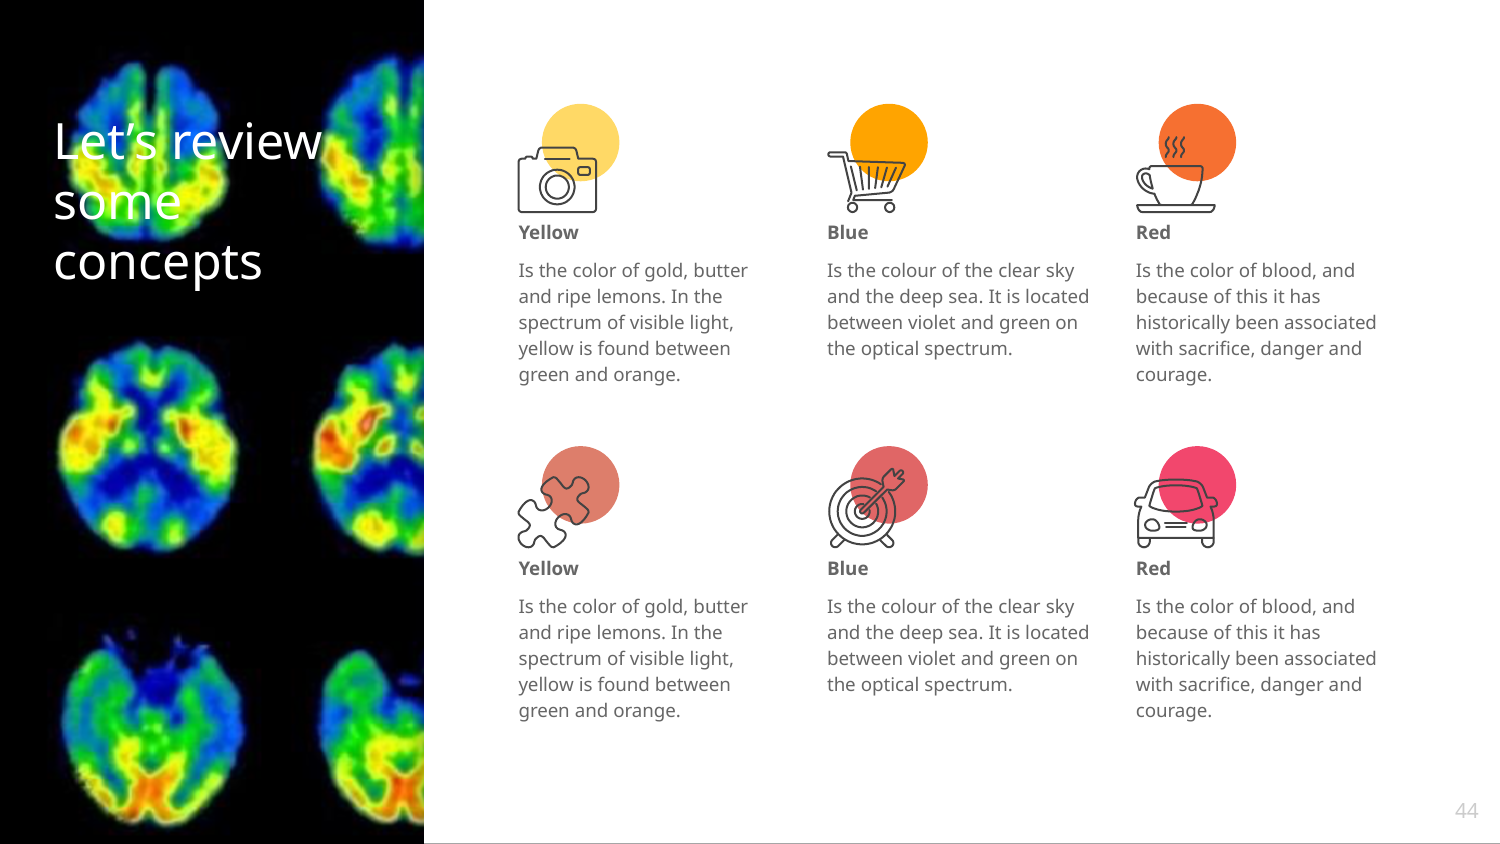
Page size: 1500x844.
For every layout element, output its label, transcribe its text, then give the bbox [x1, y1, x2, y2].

list Red Is the color of blood, and because of this it has historically been associated with sacrifice, danger and courage. [1120, 538, 1415, 756]
text_box [854, 446, 928, 519]
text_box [828, 468, 905, 548]
list Blue Is the colour of the clear sky and the deep sea. It is located between violet and green on the optical spectrum. [812, 202, 1106, 420]
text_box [828, 152, 906, 213]
text_box [1159, 446, 1237, 515]
list Blue Is the colour of the clear sky and the deep sea. It is located between violet and green on the optical spectrum. [812, 538, 1106, 756]
list Yellow Is the color of gold, butter and ripe lemons. In the spectrum of visible light, yellow is found between green and orange. [503, 538, 798, 756]
text_box [1159, 103, 1237, 174]
picture [0, 0, 424, 844]
list Yellow Is the color of gold, butter and ripe lemons. In the spectrum of visible light, yellow is found between green and orange. [503, 202, 798, 420]
title Let’s review some concepts [38, 94, 375, 748]
text_box [850, 103, 928, 176]
slide_number 44 [1403, 779, 1494, 844]
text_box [1134, 479, 1218, 548]
text_box [541, 103, 620, 176]
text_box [1136, 136, 1215, 213]
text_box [518, 147, 597, 213]
text_box [541, 446, 620, 524]
list Red Is the color of blood, and because of this it has historically been associated with sacrifice, danger and courage. [1120, 202, 1415, 420]
